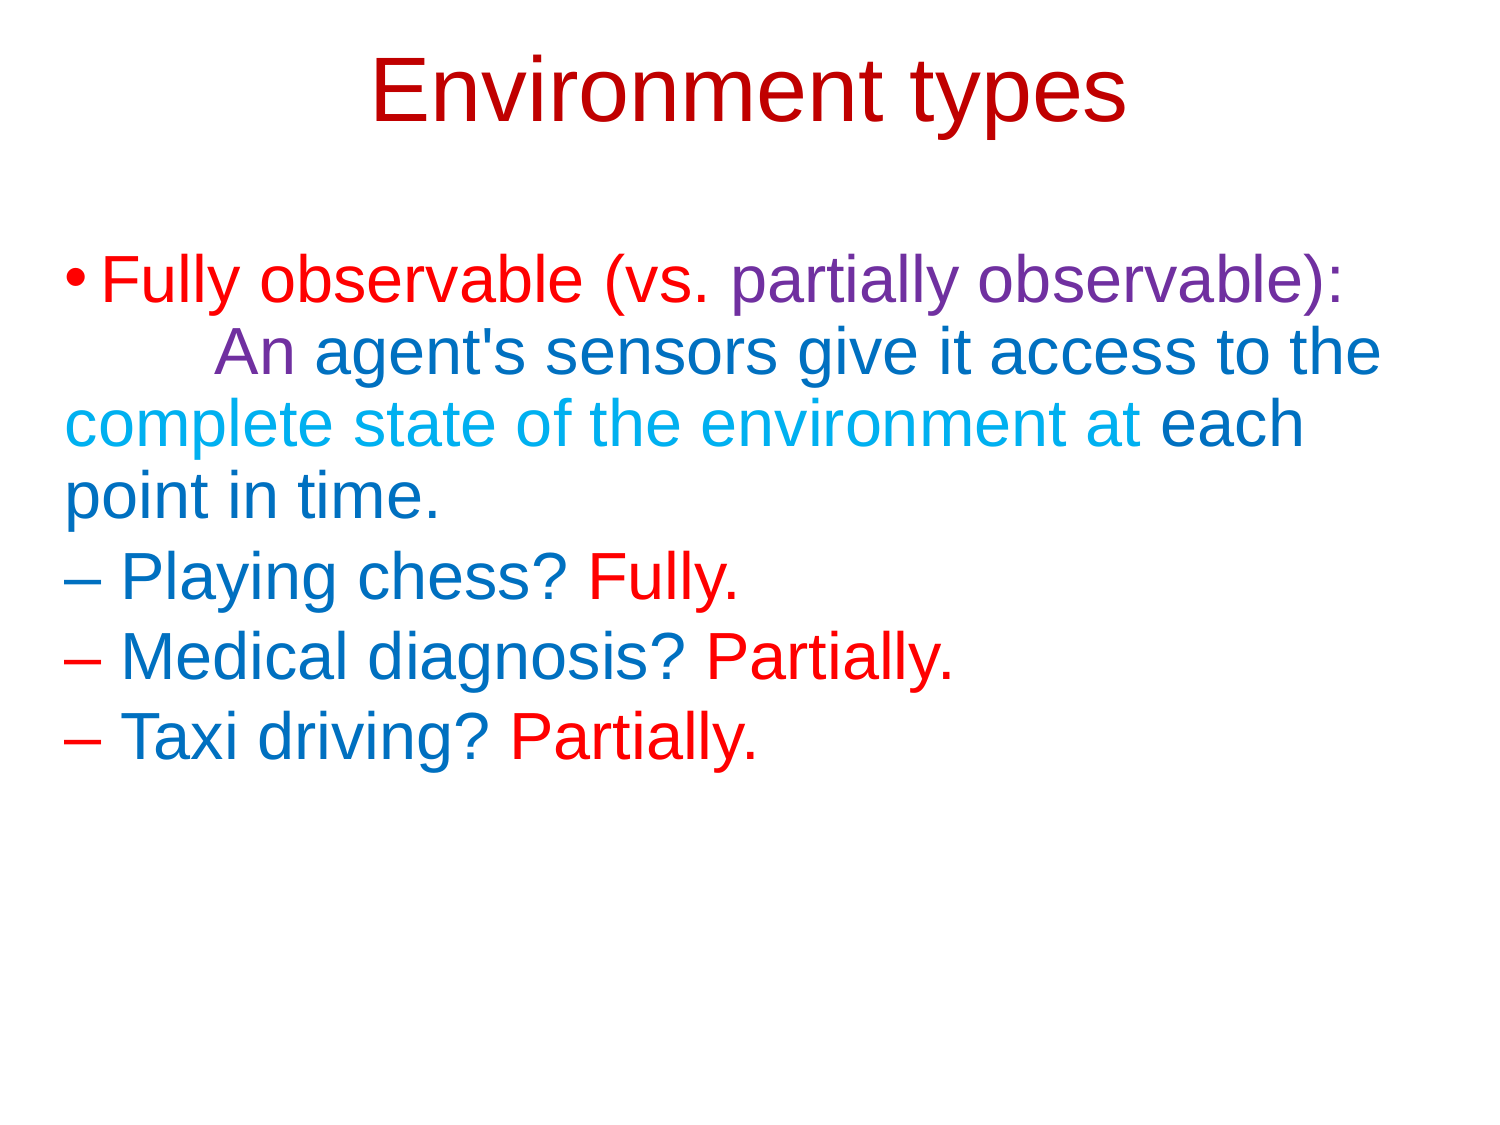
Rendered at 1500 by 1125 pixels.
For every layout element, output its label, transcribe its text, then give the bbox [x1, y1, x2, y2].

text_box Fully observable (vs. partially observable): An agent's sensors give it access to the complete state of the environment at each point in time. – Playing chess? Fully. – Medical diagnosis? Partially. – Taxi driving? Partially. [50, 237, 1450, 1063]
text_box Environment types [75, 45, 1425, 125]
